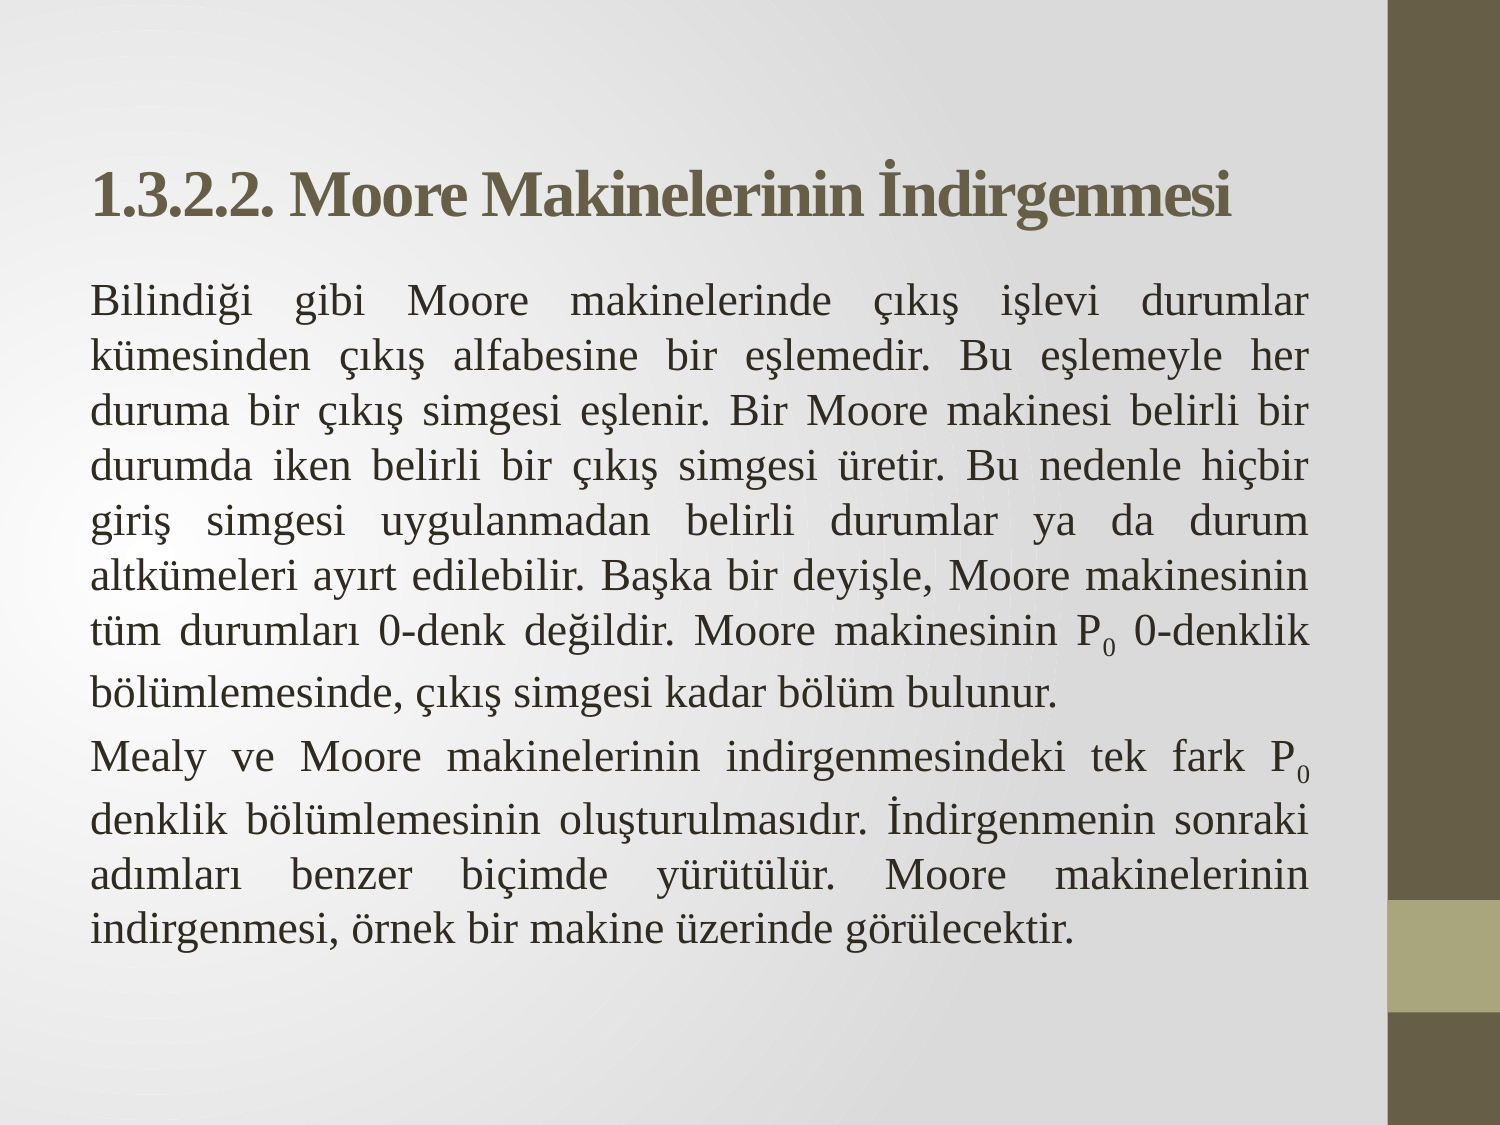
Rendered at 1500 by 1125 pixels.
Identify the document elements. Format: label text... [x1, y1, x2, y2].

list Bilindiği gibi Moore makinelerinde çıkış işlevi durumlar kümesinden çıkış alfabesine bir eşlemedir. Bu eşlemeyle her duruma bir çıkış simgesi eşlenir. Bir Moore makinesi belirli bir durumda iken belirli bir çıkış simgesi üretir. Bu nedenle hiçbir giriş simgesi uygulanmadan belirli durumlar ya da durum altkümeleri ayırt edilebilir. Başka bir deyişle, Moore makinesinin tüm durumları 0-denk değildir. Moore makinesinin P0 0-denklik bölümlemesinde, çıkış simgesi kadar bölüm bulunur. Mealy ve Moore makinelerinin indirgenmesindeki tek fark P0 denklik bölümlemesinin oluşturulmasıdır. İndirgenmenin sonraki adımları benzer biçimde yürütülür. Moore makinelerinin indirgenmesi, örnek bir makine üzerinde görülecektir. [75, 262, 1325, 1050]
title 1.3.2.2. Moore Makinelerinin İndirgenmesi [75, 45, 1300, 256]
